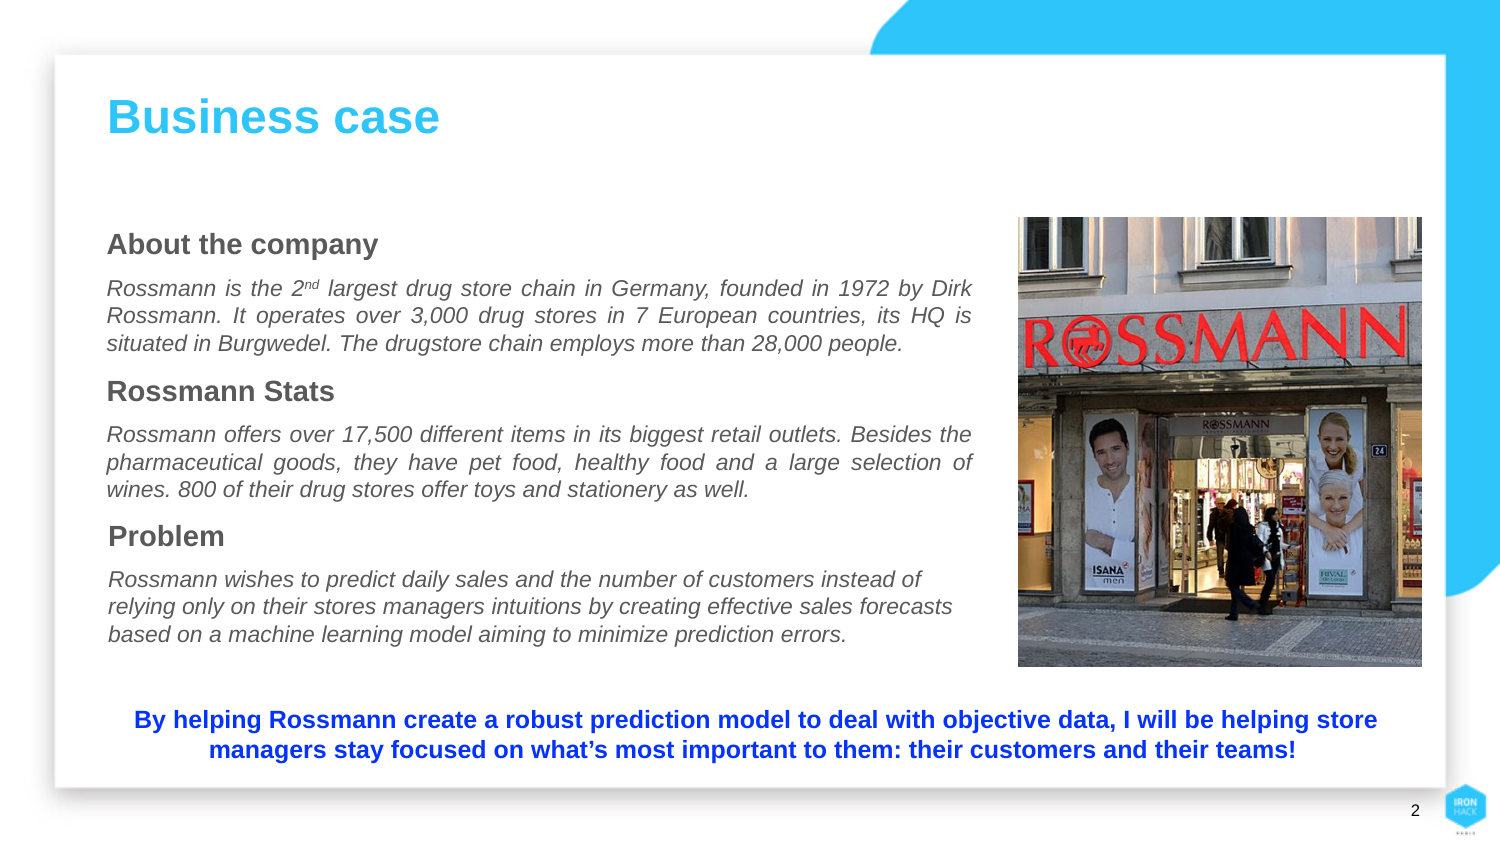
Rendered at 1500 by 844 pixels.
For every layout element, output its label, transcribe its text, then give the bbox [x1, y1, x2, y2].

text_box Problem Rossmann wishes to predict daily sales and the number of customers instead of relying only on their stores managers intuitions by creating effective sales forecasts based on a machine learning model aiming to minimize prediction errors. [93, 502, 1007, 675]
slide_number 2 [1367, 787, 1427, 833]
text_box About the company Rossmann is the 2nd largest drug store chain in Germany, founded in 1972 by Dirk Rossmann. It operates over 3,000 drug stores in 7 European countries, its HQ is situated in Burgwedel. The drugstore chain employs more than 28,000 people. [91, 218, 988, 363]
text_box By helping Rossmann create a robust prediction model to deal with objective data, I will be helping store managers stay focused on what’s most important to them: their customers and their teams! [93, 688, 1422, 778]
picture [0, 0, 1500, 844]
text_box Rossmann Stats Rossmann offers over 17,500 different items in its biggest retail outlets. Besides the pharmaceutical goods, they have pet food, healthy food and a large selection of wines. 800 of their drug stores offer toys and stationery as well. [91, 364, 988, 510]
text_box Business case [92, 70, 893, 152]
